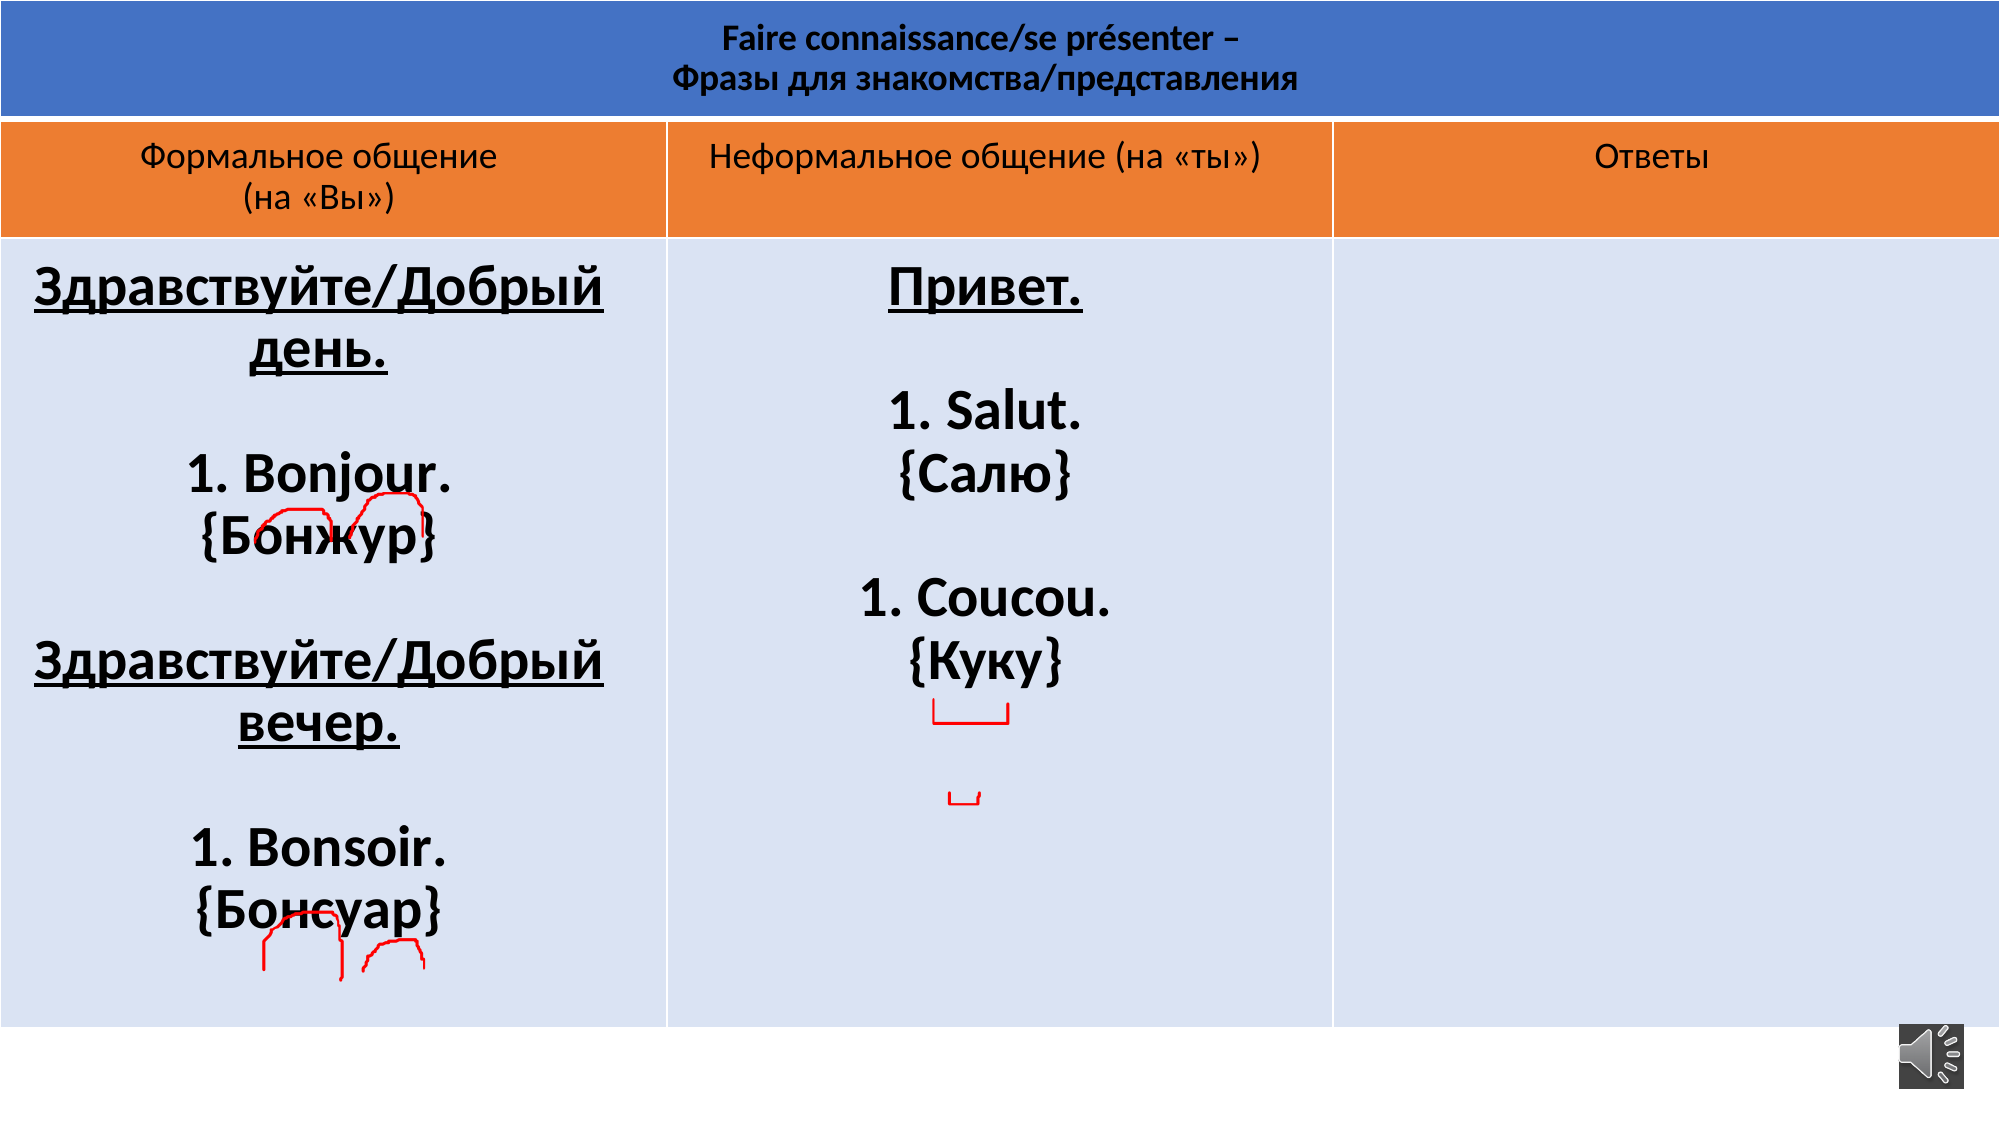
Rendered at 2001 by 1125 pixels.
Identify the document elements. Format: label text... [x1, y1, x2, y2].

picture [1897, 1022, 1965, 1090]
table_cell Здравствуйте/Добрый день. 1. Bonjour. {Бонжур} Здравствуйте/Добрый вечер. 1. Bonsoir. {Бонсуар} [1, 239, 666, 1027]
table_cell Ответы [1334, 122, 1999, 237]
table_cell Формальное общение (на «Вы») [1, 122, 666, 237]
table_header Faire connaissance/se présenter – Фразы для знакомства/представления [1, 1, 1999, 116]
table_cell Неформальное общение (на «ты») [668, 122, 1332, 237]
table_cell [1334, 239, 1999, 1027]
table_cell Привет. 1. Salut. {Салю} 1. Coucou. {Куку} [668, 239, 1332, 1027]
picture [254, 492, 1019, 991]
